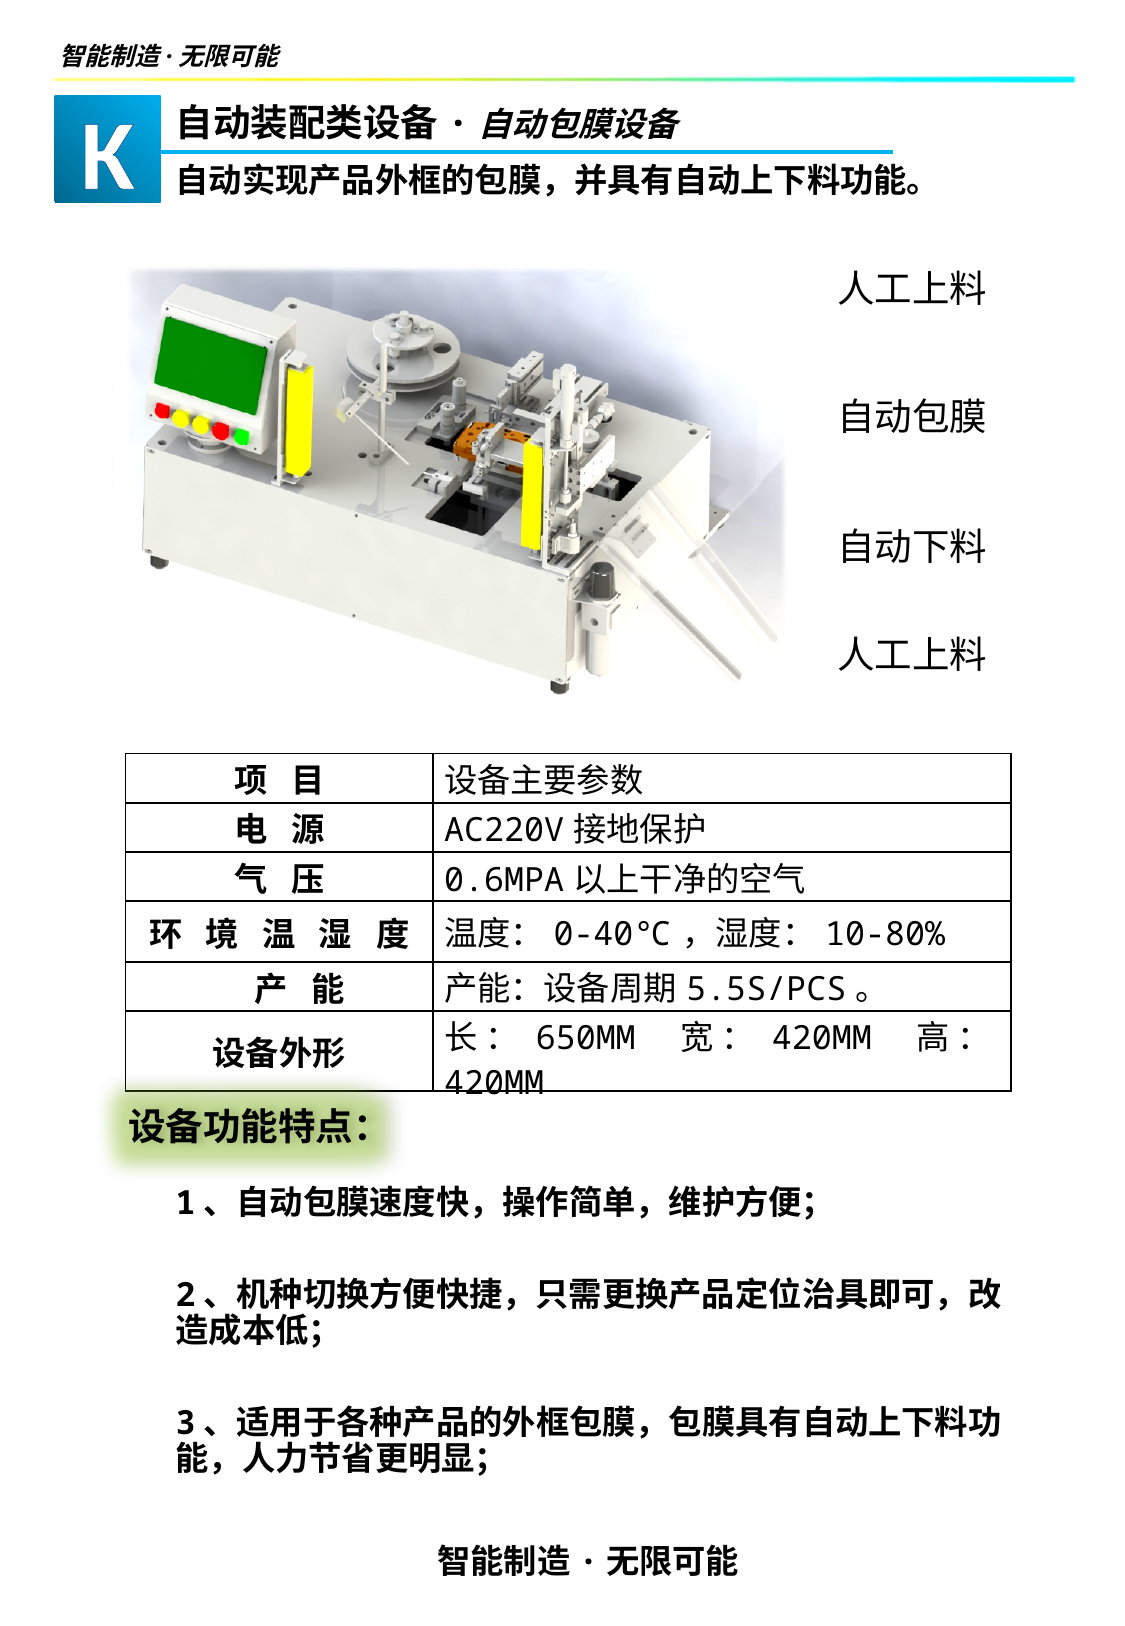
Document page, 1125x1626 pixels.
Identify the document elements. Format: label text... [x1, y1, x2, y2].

table_cell 温度：0-40℃，湿度：10-80% [434, 902, 1010, 961]
table_cell 设备外形 [126, 1012, 432, 1063]
text_box 人工上料 [822, 623, 1018, 684]
table_header 设备主要参数 [434, 754, 1010, 802]
text_box 自动装配类设备·自动包膜设备 [163, 99, 846, 150]
text_box 自动下料 [822, 515, 1012, 576]
text_box 人工上料 [822, 257, 1012, 317]
table_cell 产能：设备周期5.5S/PCS。 [434, 963, 1010, 1010]
table_cell 0.6MPA以上干净的空气 [434, 853, 1010, 900]
picture [18, 68, 1107, 93]
text_box K [52, 99, 163, 204]
table_cell 电源 [126, 804, 432, 851]
table_cell 长：650MM 宽：420MM 高：420MM [434, 1012, 1010, 1090]
table_cell 气压 [126, 853, 432, 900]
table_cell 环境温湿度 [126, 902, 432, 961]
text_box 自动实现产品外框的包膜，并具有自动上下料功能。 [160, 151, 965, 207]
text_box 智能制造·无限可能 [422, 1533, 755, 1588]
table_cell AC220V接地保护 [434, 804, 1010, 851]
table_header 项目 [126, 754, 432, 802]
text_box 设备功能特点： [113, 1095, 445, 1156]
table_cell 产能 [126, 963, 432, 1010]
text_box 智能制造·无限可能 [44, 32, 294, 66]
picture [125, 264, 788, 707]
text_box 自动包膜 [822, 385, 1012, 446]
text_box 1、自动包膜速度快，操作简单，维护方便； 2、机种切换方便快捷，只需更换产品定位治具即可，改造成本低； 3、适用于各种产品的外框包膜，包膜具有自动上下料功能，人力节省更明显； [160, 1178, 1047, 1485]
